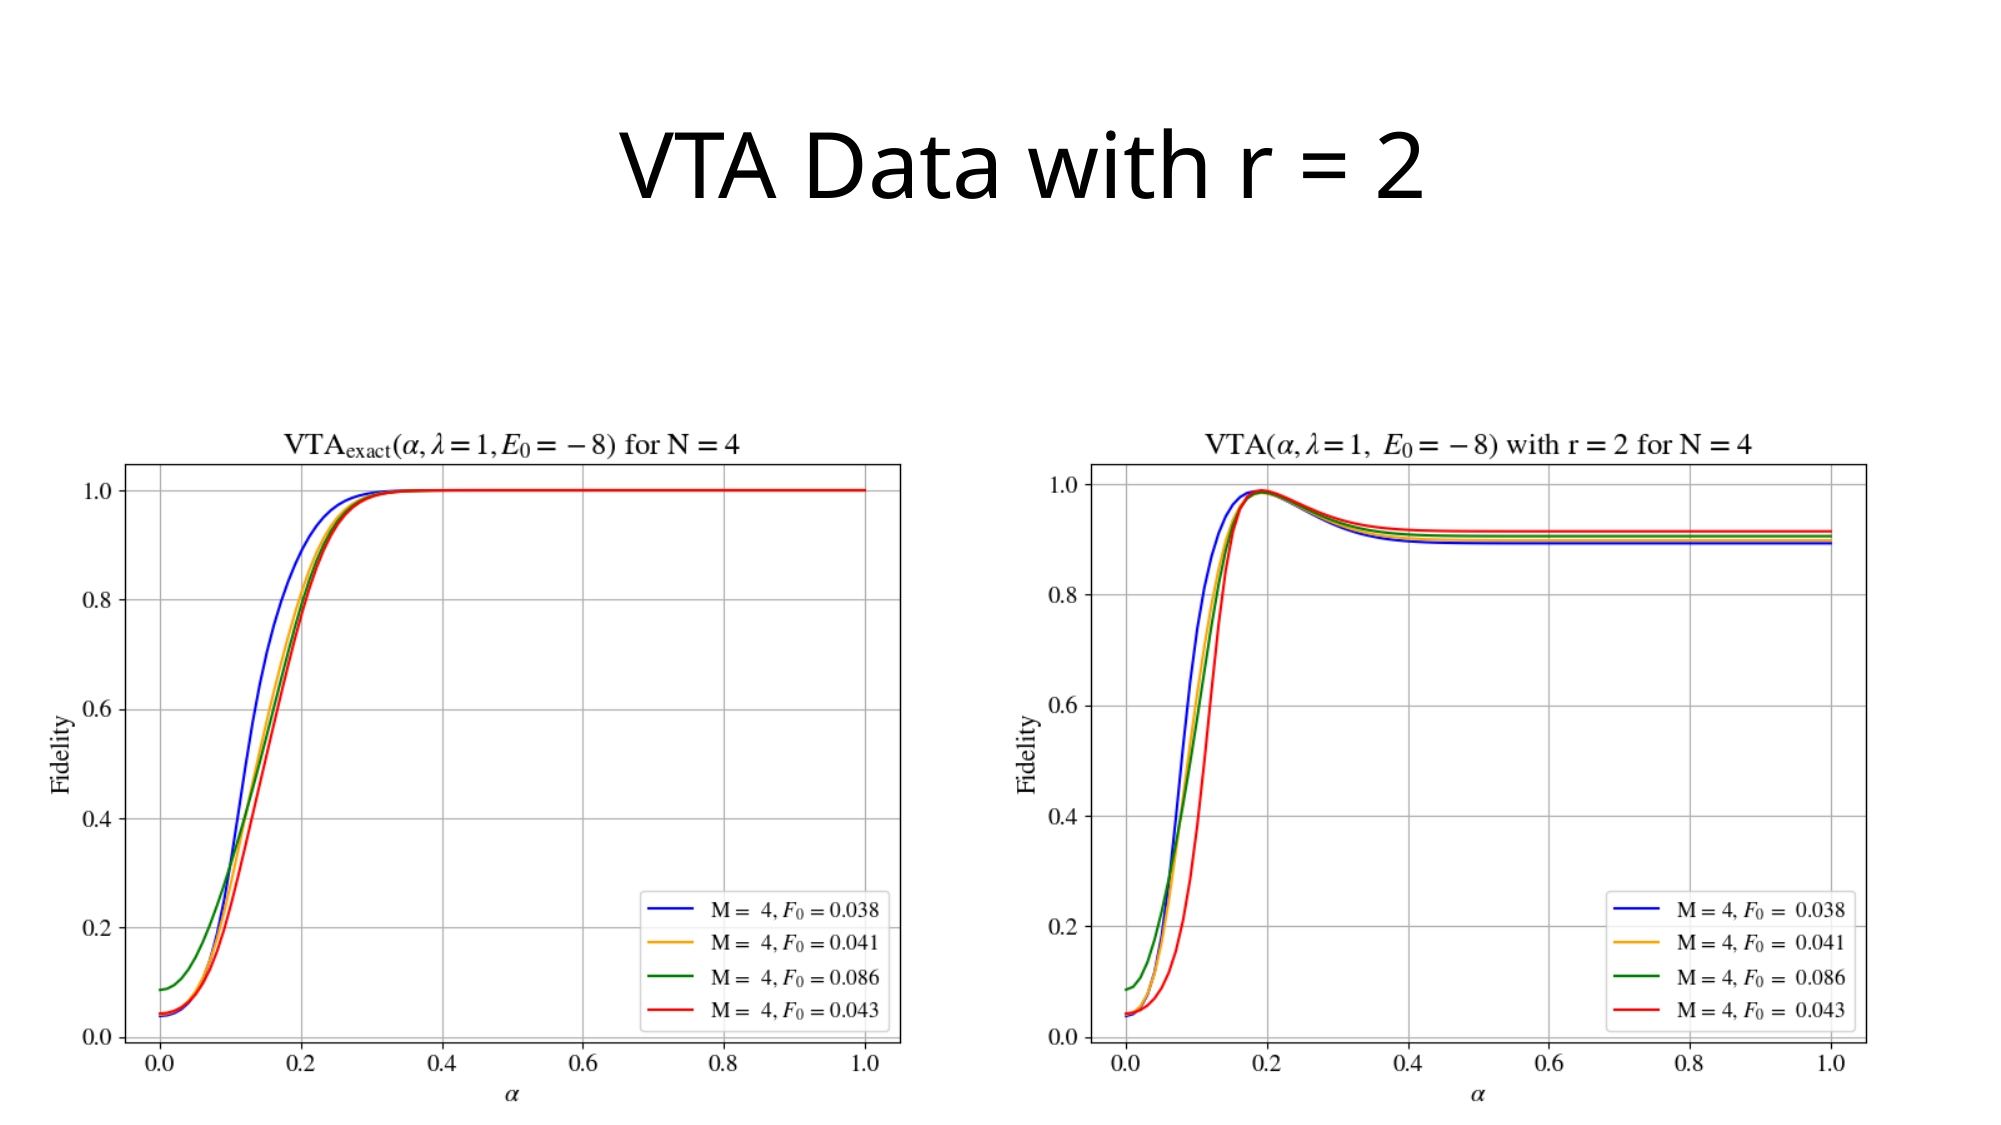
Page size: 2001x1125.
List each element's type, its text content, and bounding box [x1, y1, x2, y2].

picture [965, 374, 1966, 1125]
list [0, 374, 965, 1125]
title VTA Data with r = 2 [137, 59, 1863, 278]
